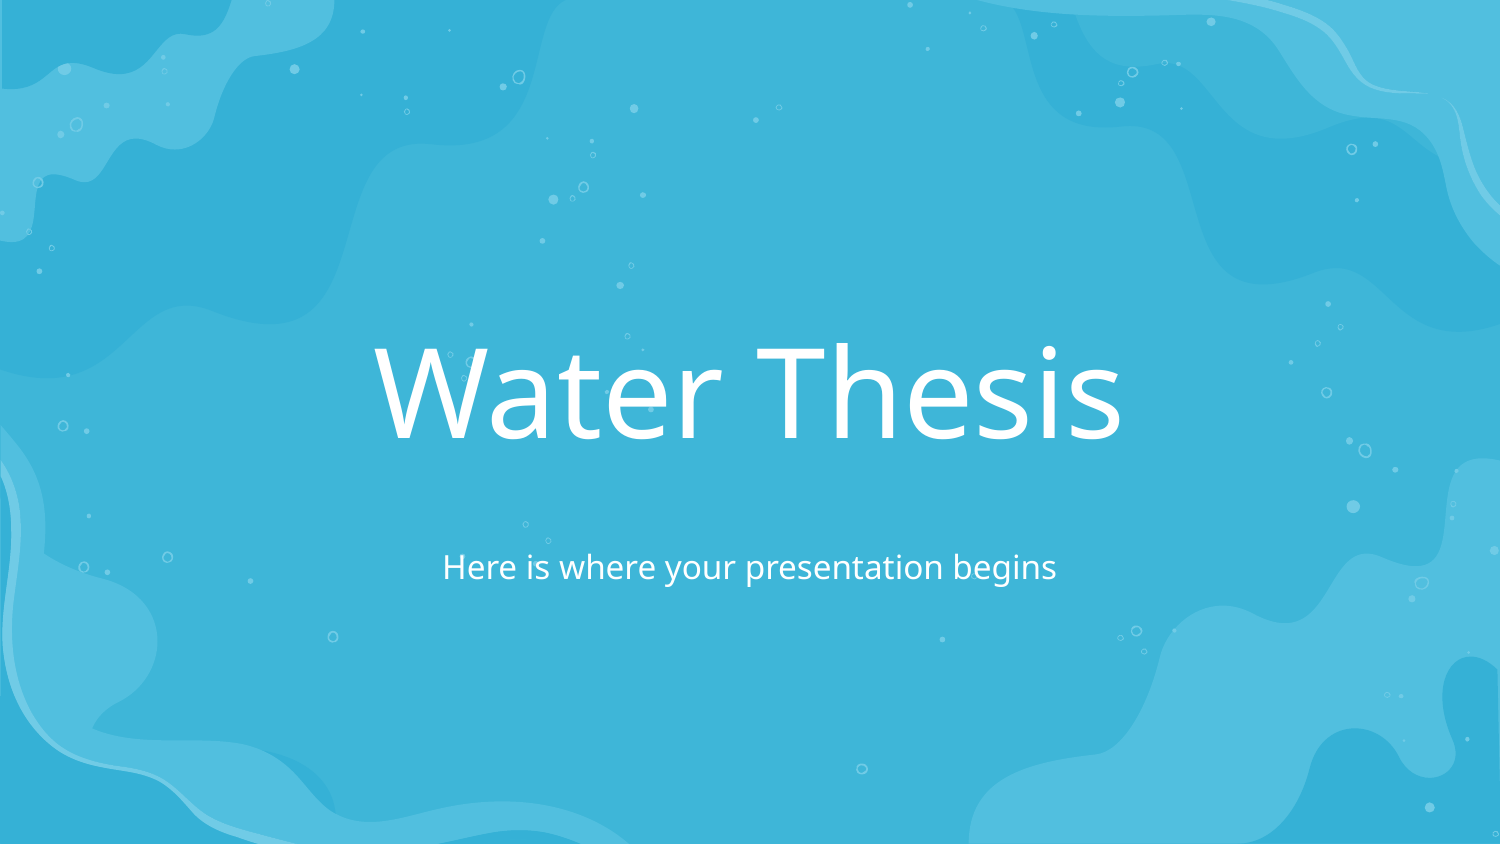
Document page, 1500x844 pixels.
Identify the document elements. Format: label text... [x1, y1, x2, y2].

subtitle Here is where your presentation begins [312, 531, 1188, 575]
title Water Thesis [292, 270, 1208, 508]
